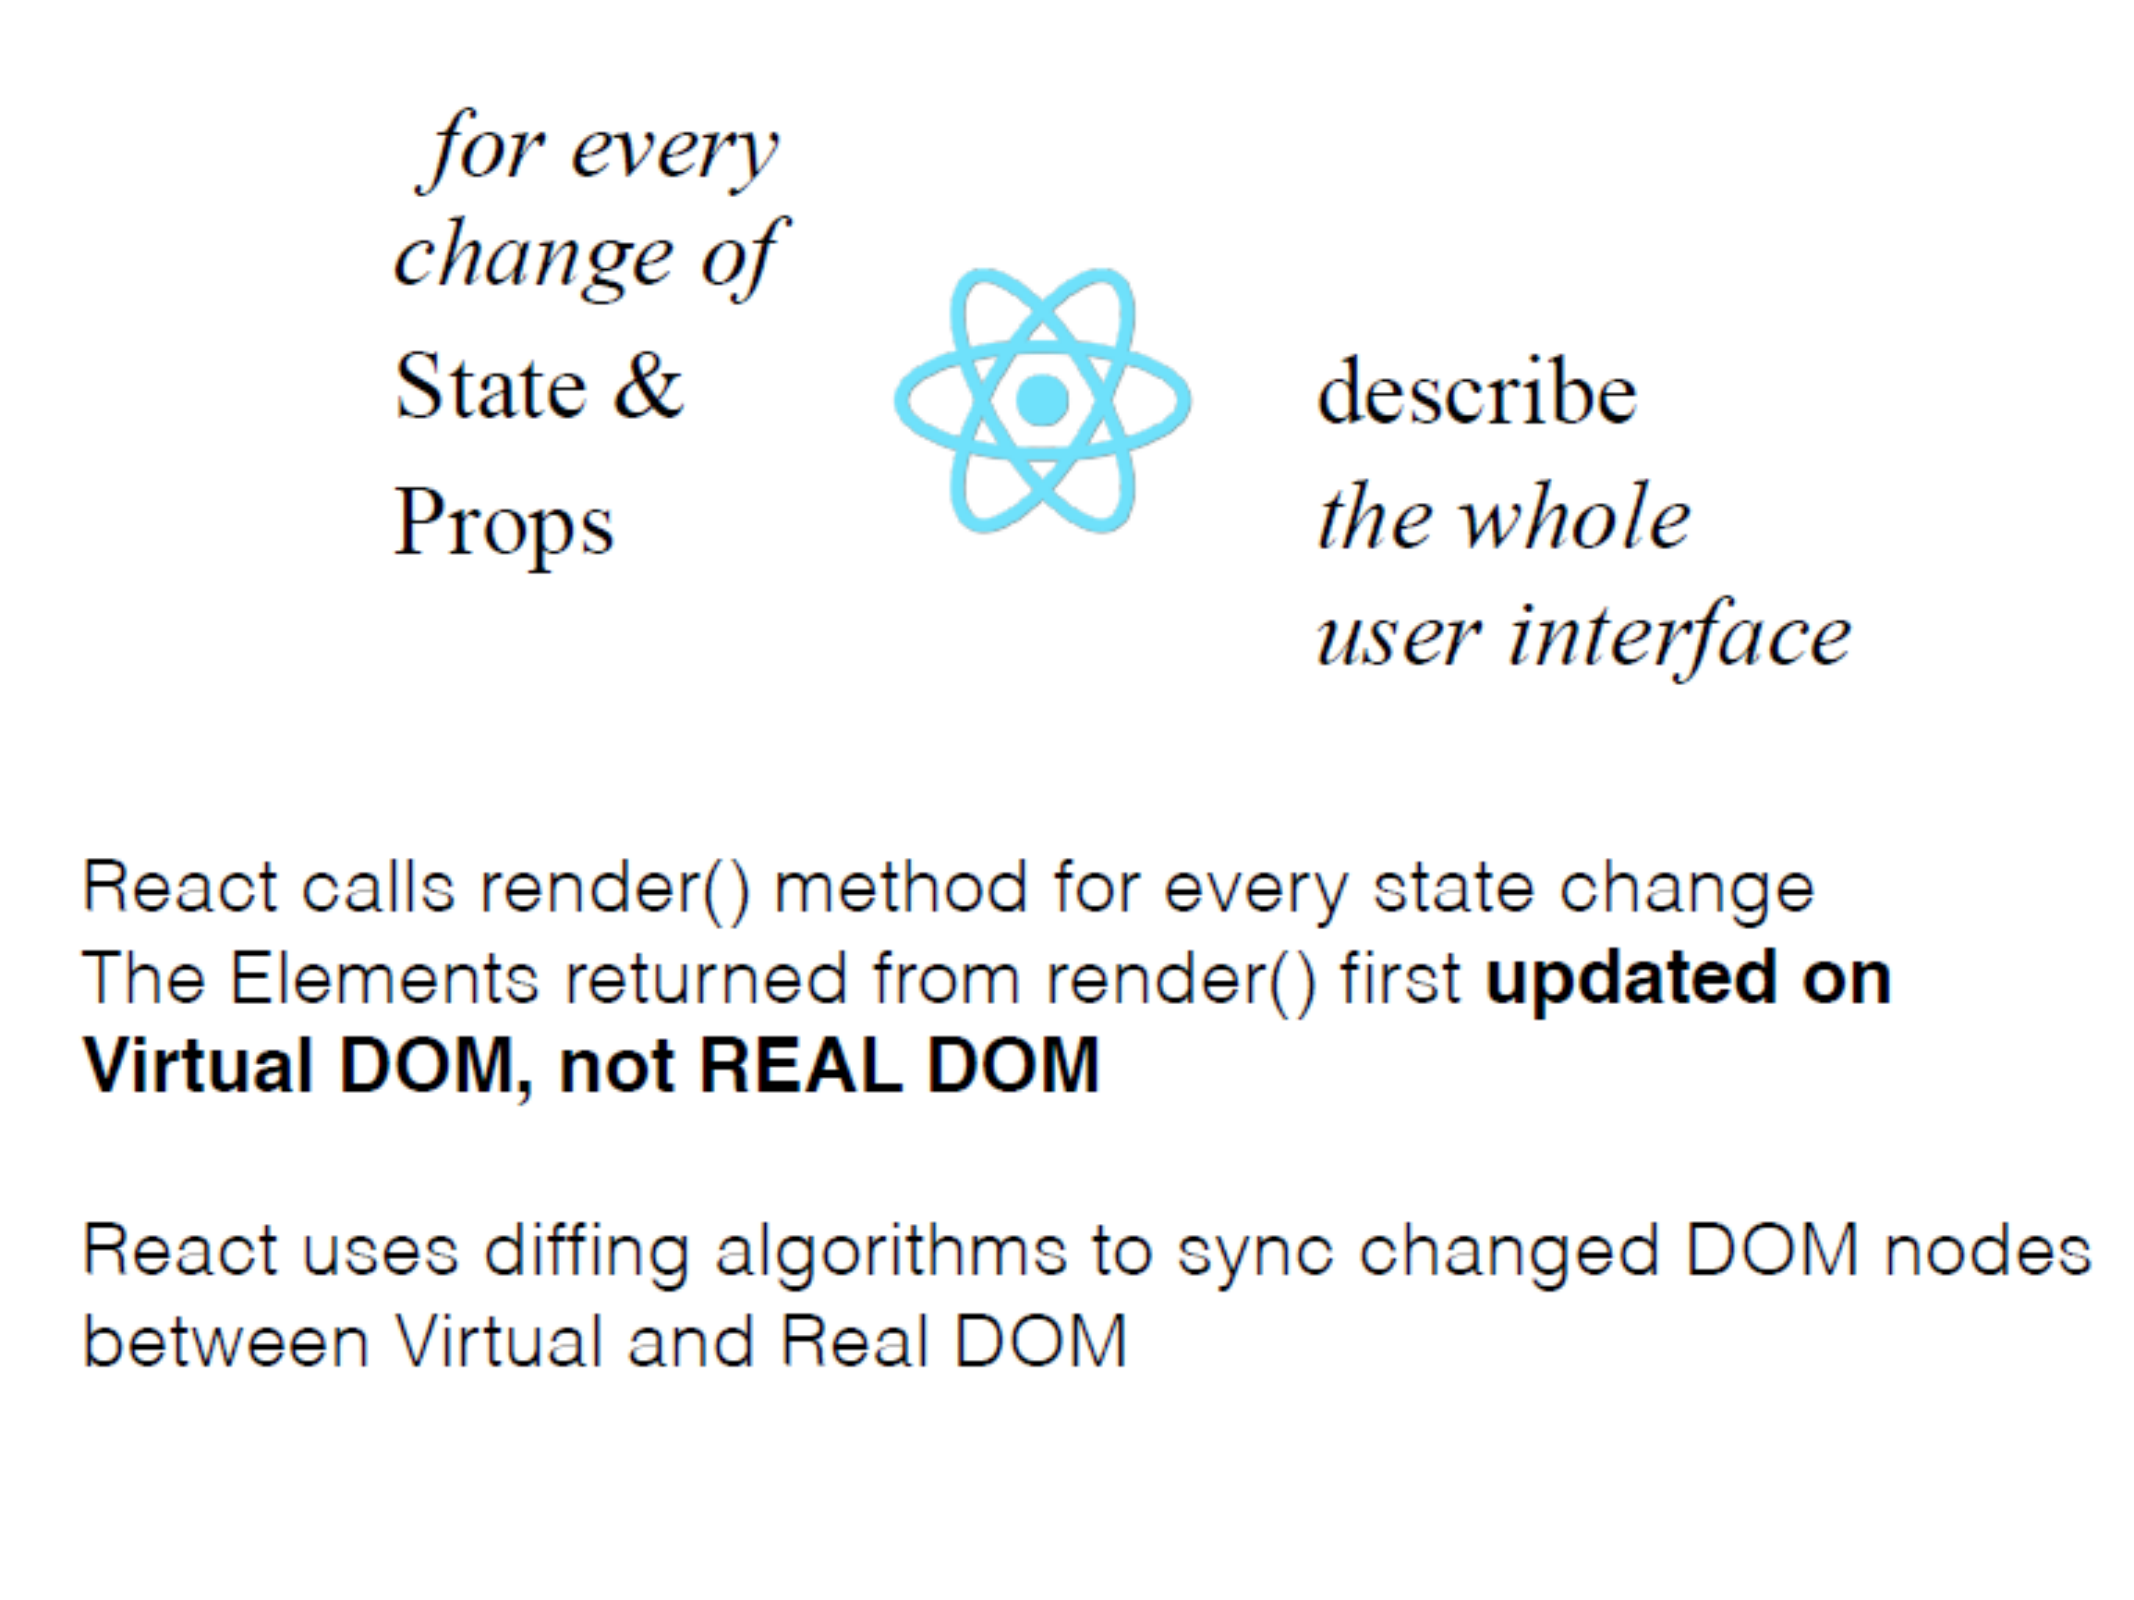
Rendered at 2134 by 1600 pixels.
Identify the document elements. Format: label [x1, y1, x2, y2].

picture [60, 86, 2110, 1395]
